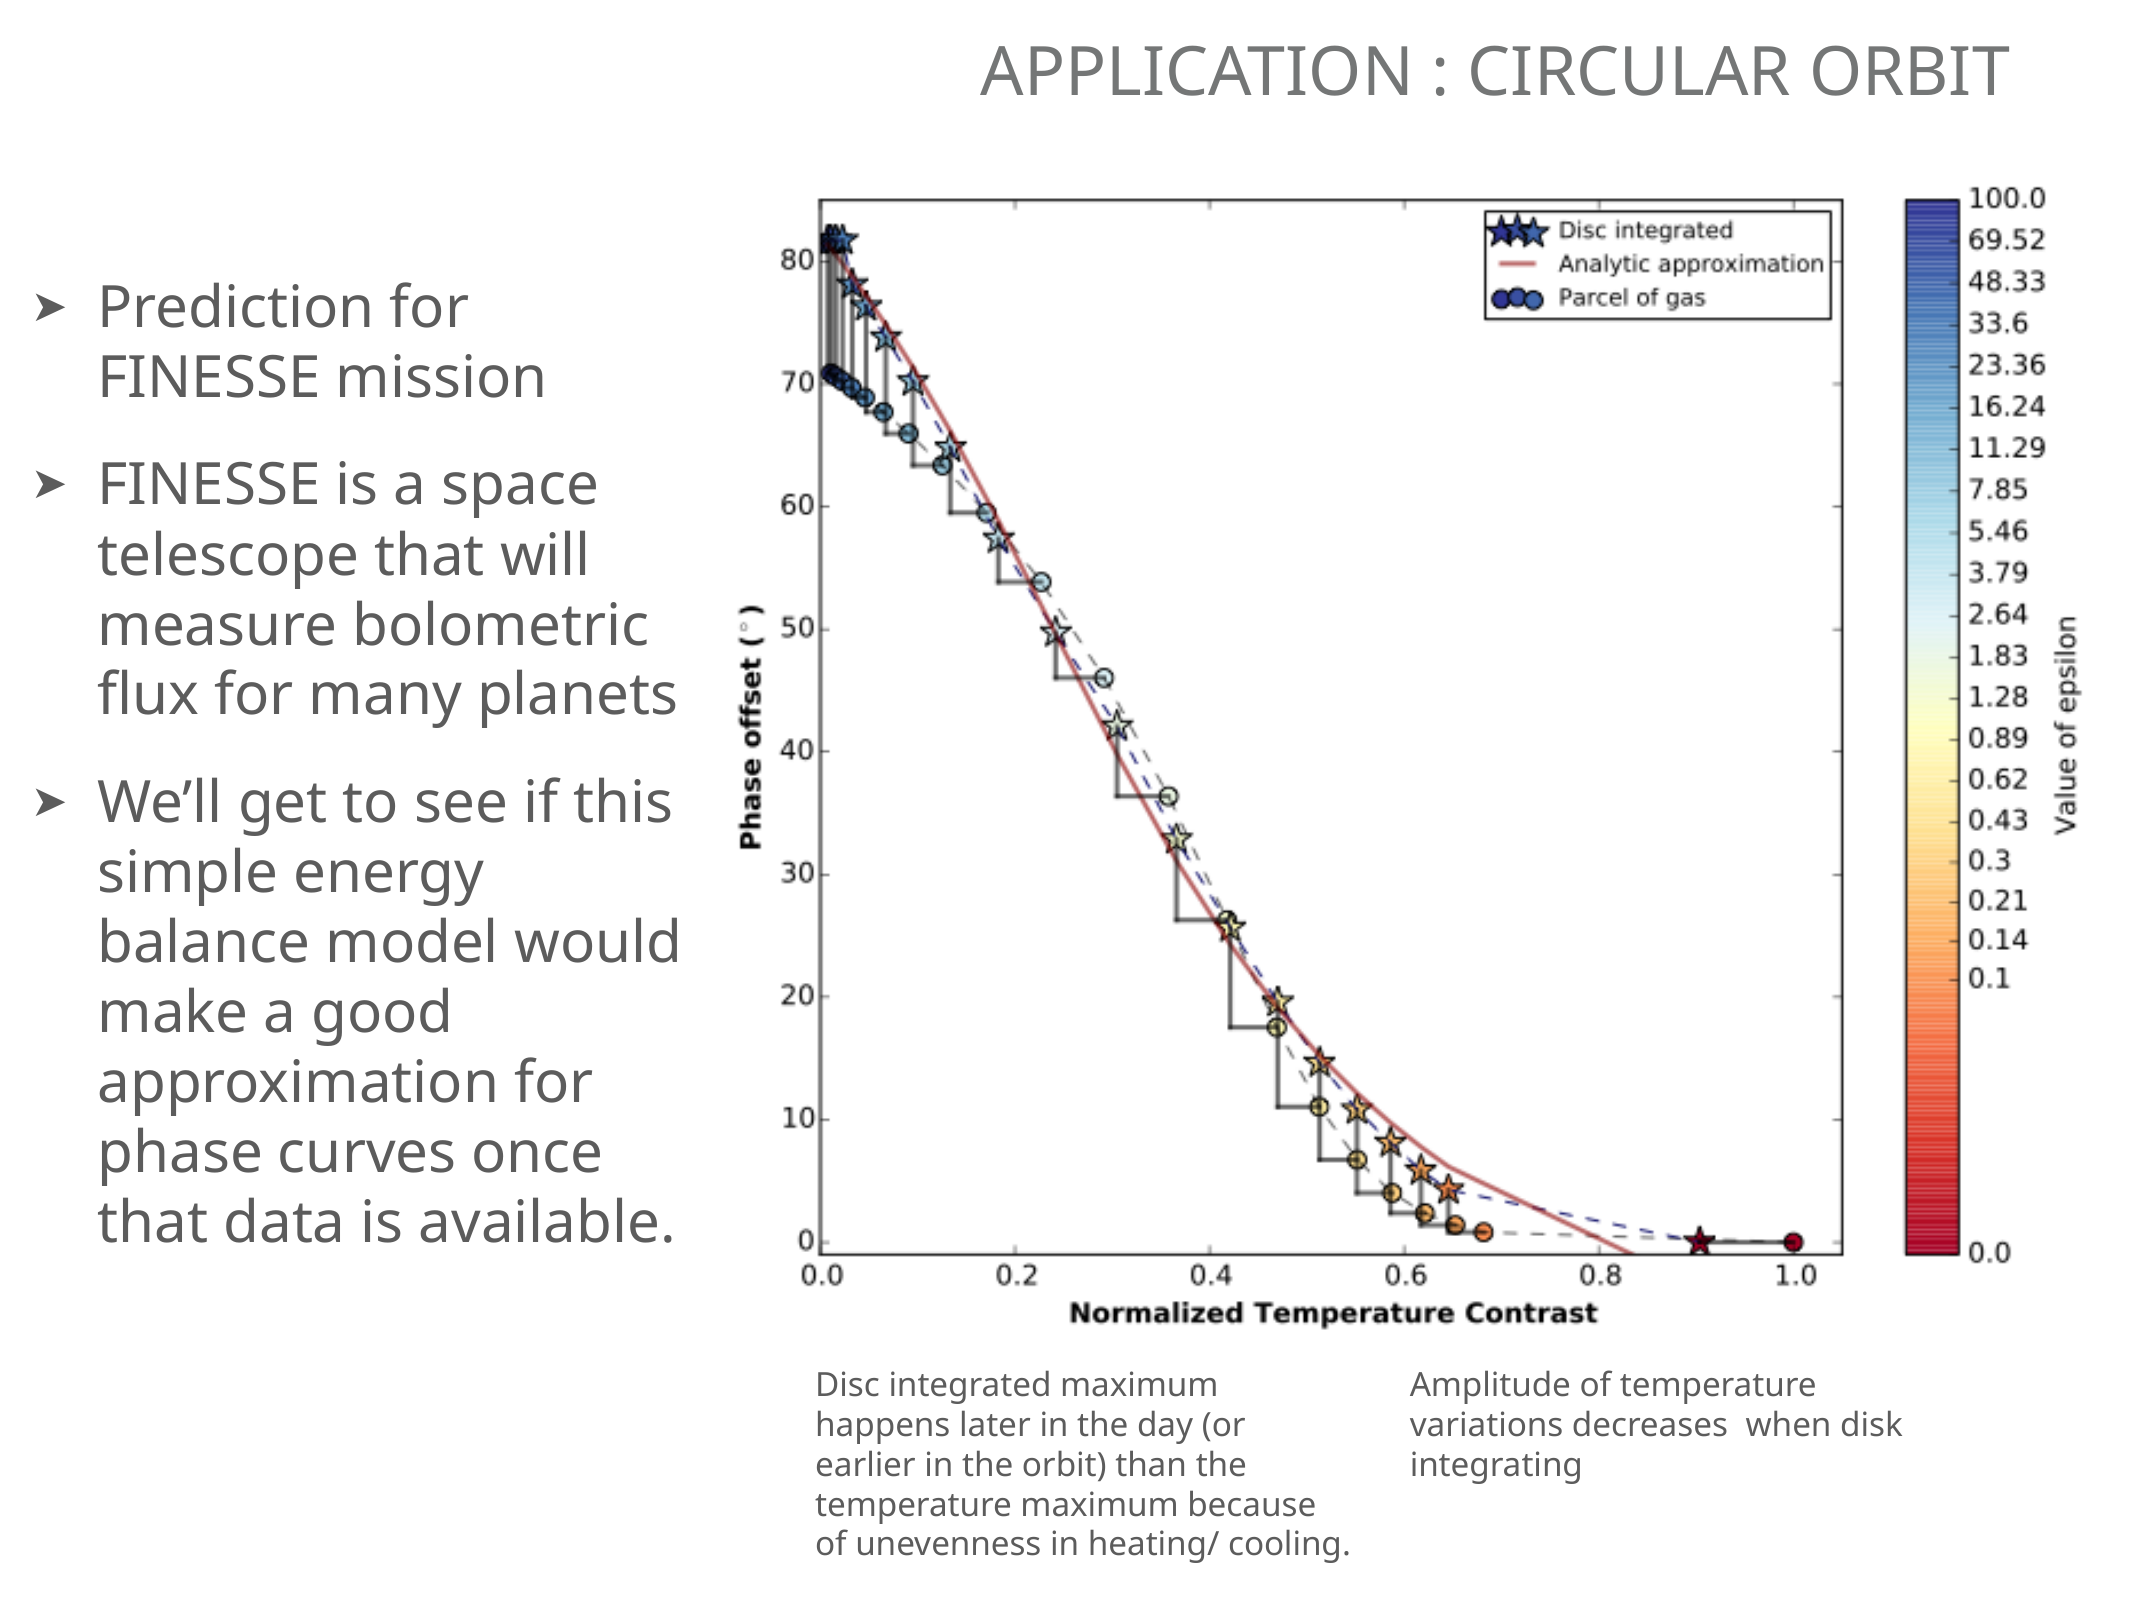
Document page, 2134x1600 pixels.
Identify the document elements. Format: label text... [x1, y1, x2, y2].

picture [730, 161, 2109, 1338]
text_box Application : Circular orbit [972, 18, 2046, 161]
text_box Disc integrated maximum happens later in the day (or earlier in the orbit) than the temperature maximum because of unevenness in heating/ cooling. Amplitude of temperature variations decreases when disk integrating [806, 1338, 1956, 1588]
list Prediction for FINESSE mission FINESSE is a space telescope that will measure bolometric flux for many planets We’ll get to see if this simple energy balance model would make a good approximation for phase curves once that data is available. [21, 260, 707, 1540]
